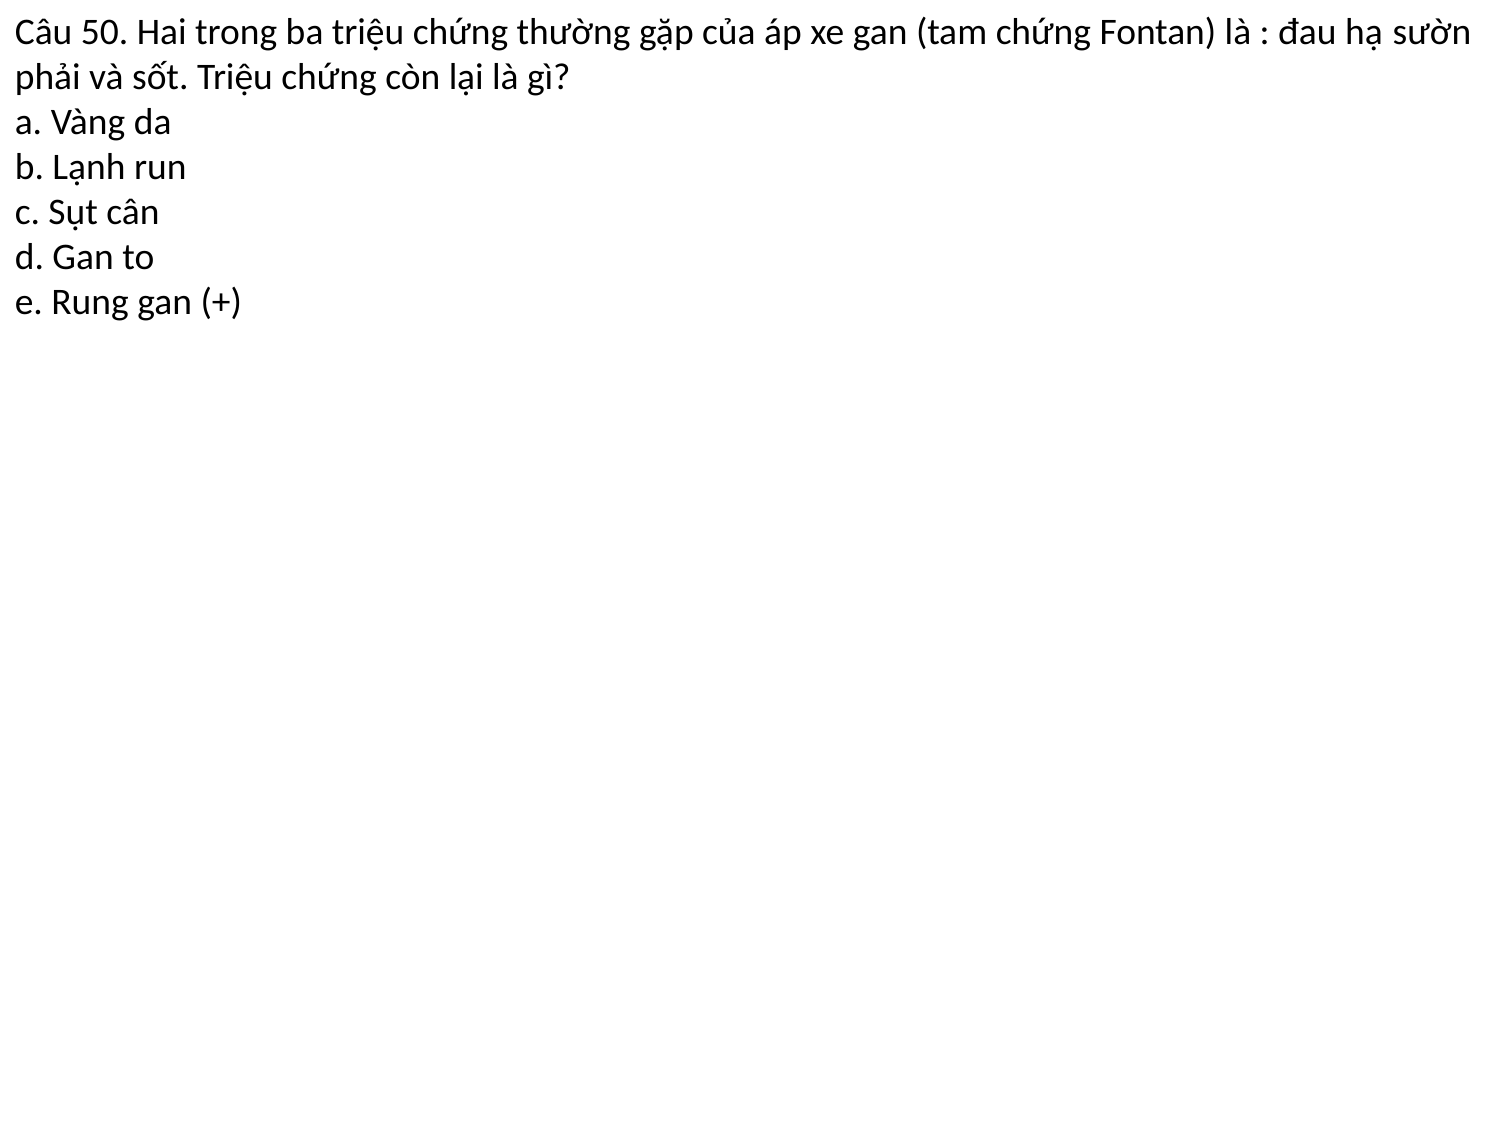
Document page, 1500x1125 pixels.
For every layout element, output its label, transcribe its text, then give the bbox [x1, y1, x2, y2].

text_box Câu 50. Hai trong ba triệu chứng thường gặp của áp xe gan (tam chứng Fontan) là : đau hạ sườn phải và sốt. Triệu chứng còn lại là gì? a. Vàng da b. Lạnh run c. Sụt cân d. Gan to e. Rung gan (+) [0, 0, 1500, 330]
